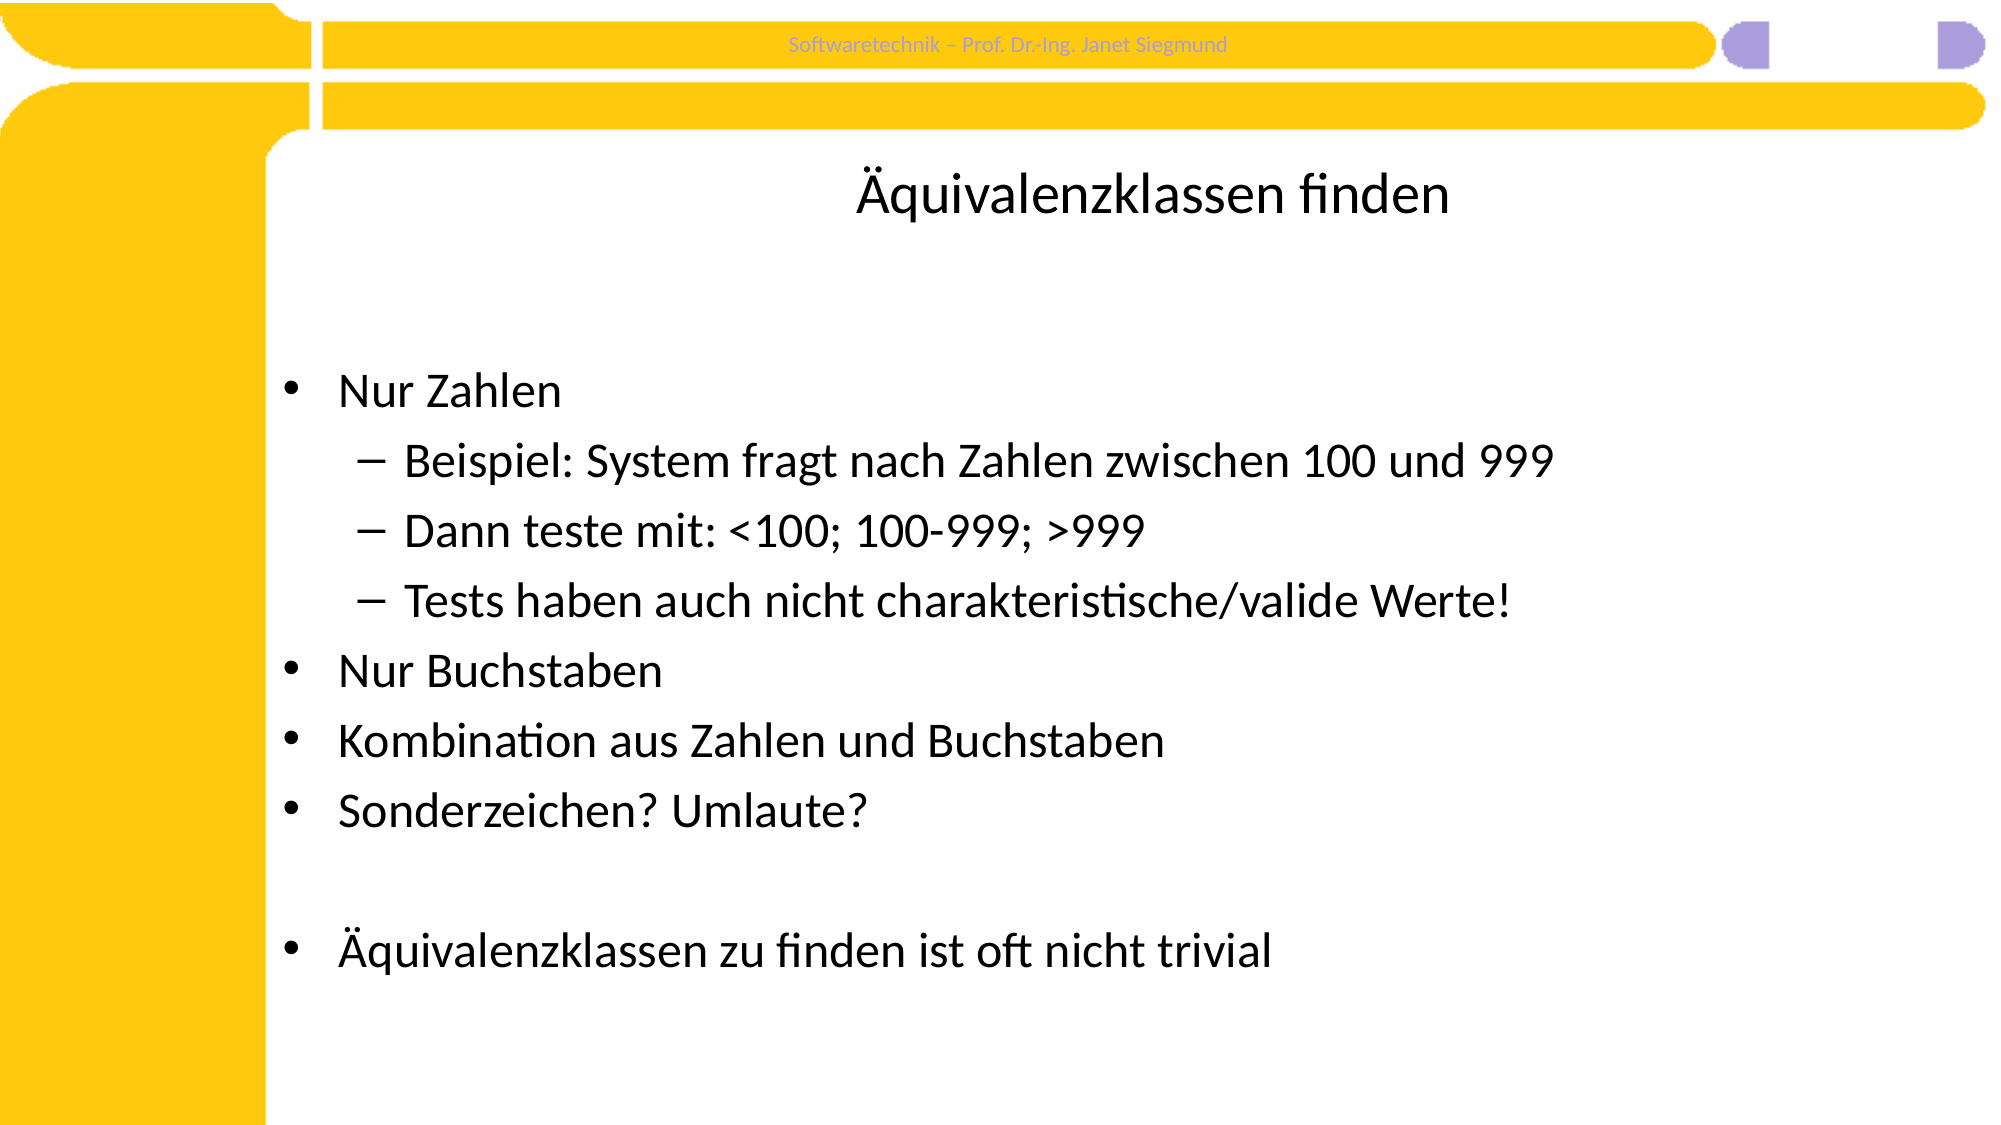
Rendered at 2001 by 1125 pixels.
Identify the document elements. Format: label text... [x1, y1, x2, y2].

list Nur Zahlen Beispiel: System fragt nach Zahlen zwischen 100 und 999 Dann teste mit: <100; 100-999; >999 Tests haben auch nicht charakteristische/valide Werte! Nur Buchstaben Kombination aus Zahlen und Buchstaben Sonderzeichen? Umlaute? Äquivalenzklassen zu finden ist oft nicht trivial [267, 349, 1993, 1104]
title Äquivalenzklassen finden [350, 137, 1957, 243]
picture [0, 3, 1999, 1125]
